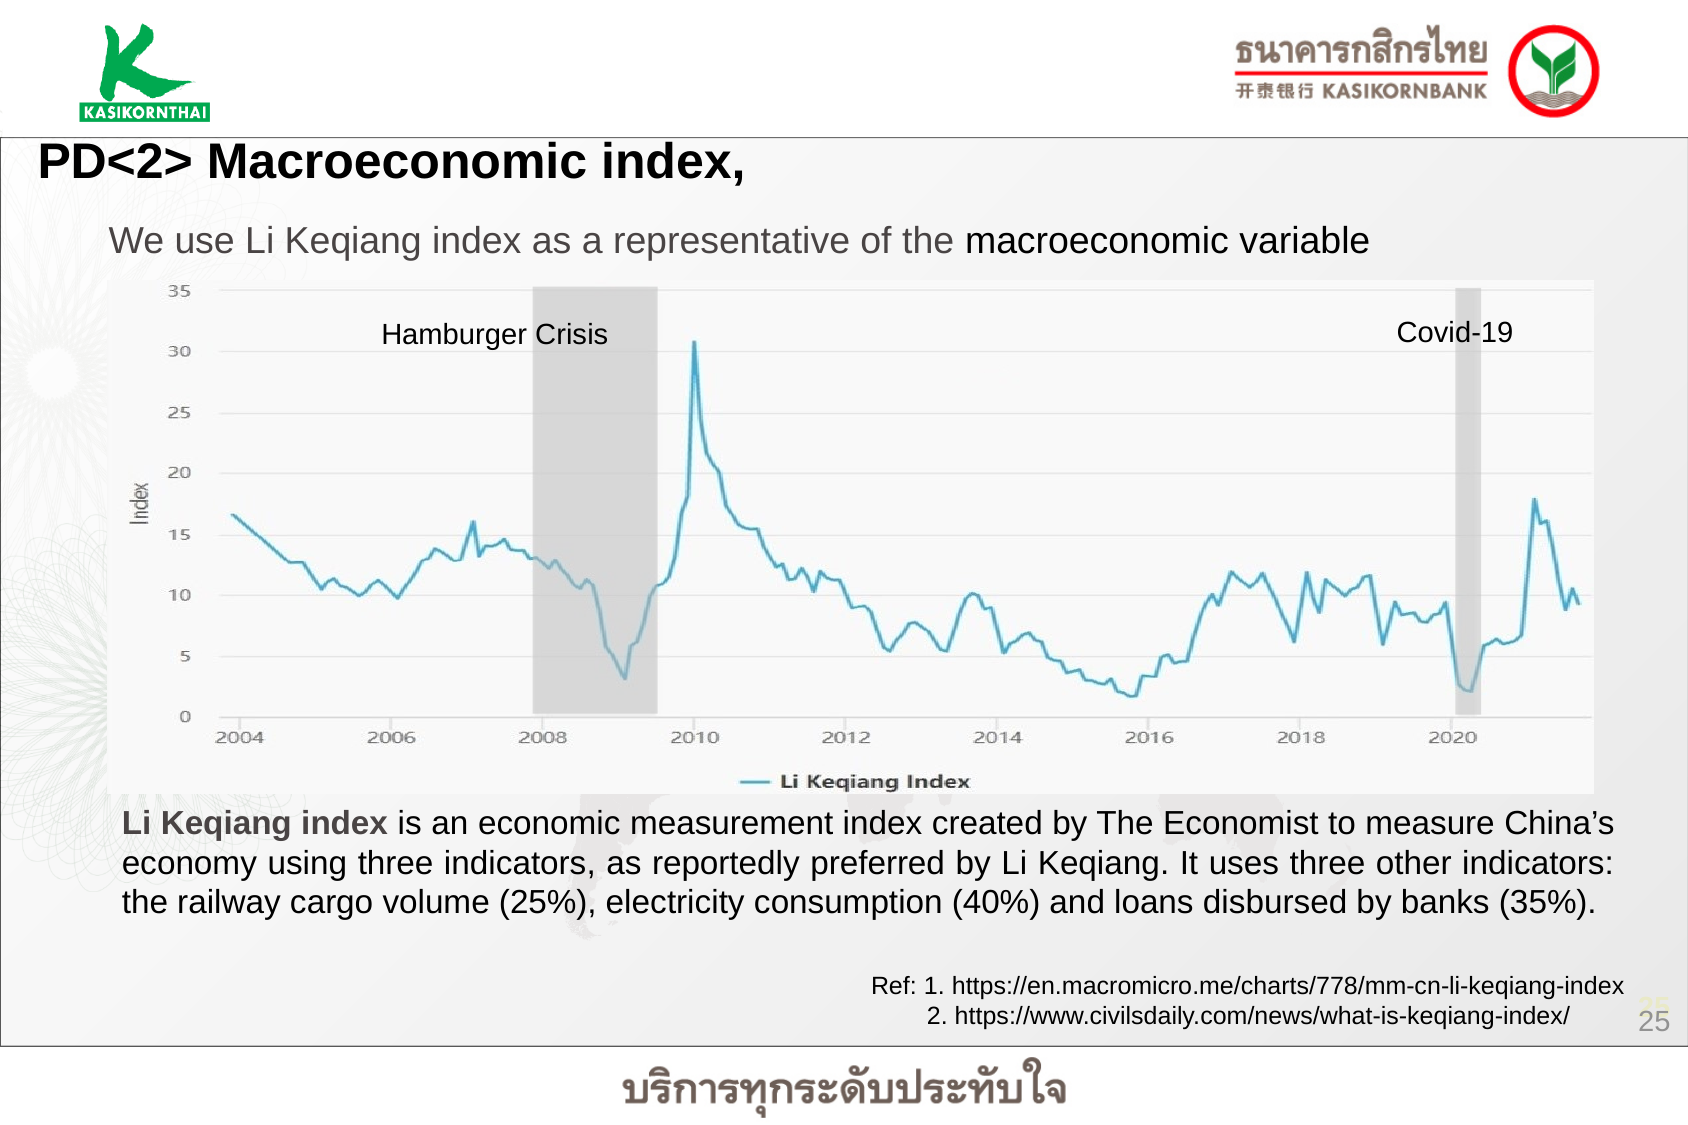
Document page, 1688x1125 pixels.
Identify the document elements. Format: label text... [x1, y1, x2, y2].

text_box Ref: 1. https://en.macromicro.me/charts/778/mm-cn-li-keqiang-index 2. https://www.civilsdaily.com/news/what-is-keqiang-index/ [856, 962, 1669, 1038]
text_box Li Keqiang index is an economic measurement index created by The Economist to measure China’s economy using three indicators, as reportedly preferred by Li Keqiang. It uses three other indicators: the railway cargo volume (25%), electricity consumption (40%) and loans disbursed by banks (35%). [107, 793, 1632, 928]
picture [106, 280, 1594, 794]
text_box We use Li Keqiang index as a representative of the macroeconomic variable [93, 208, 1444, 268]
picture [0, 1049, 1688, 1125]
picture [1233, 23, 1601, 120]
picture [79, 23, 210, 122]
